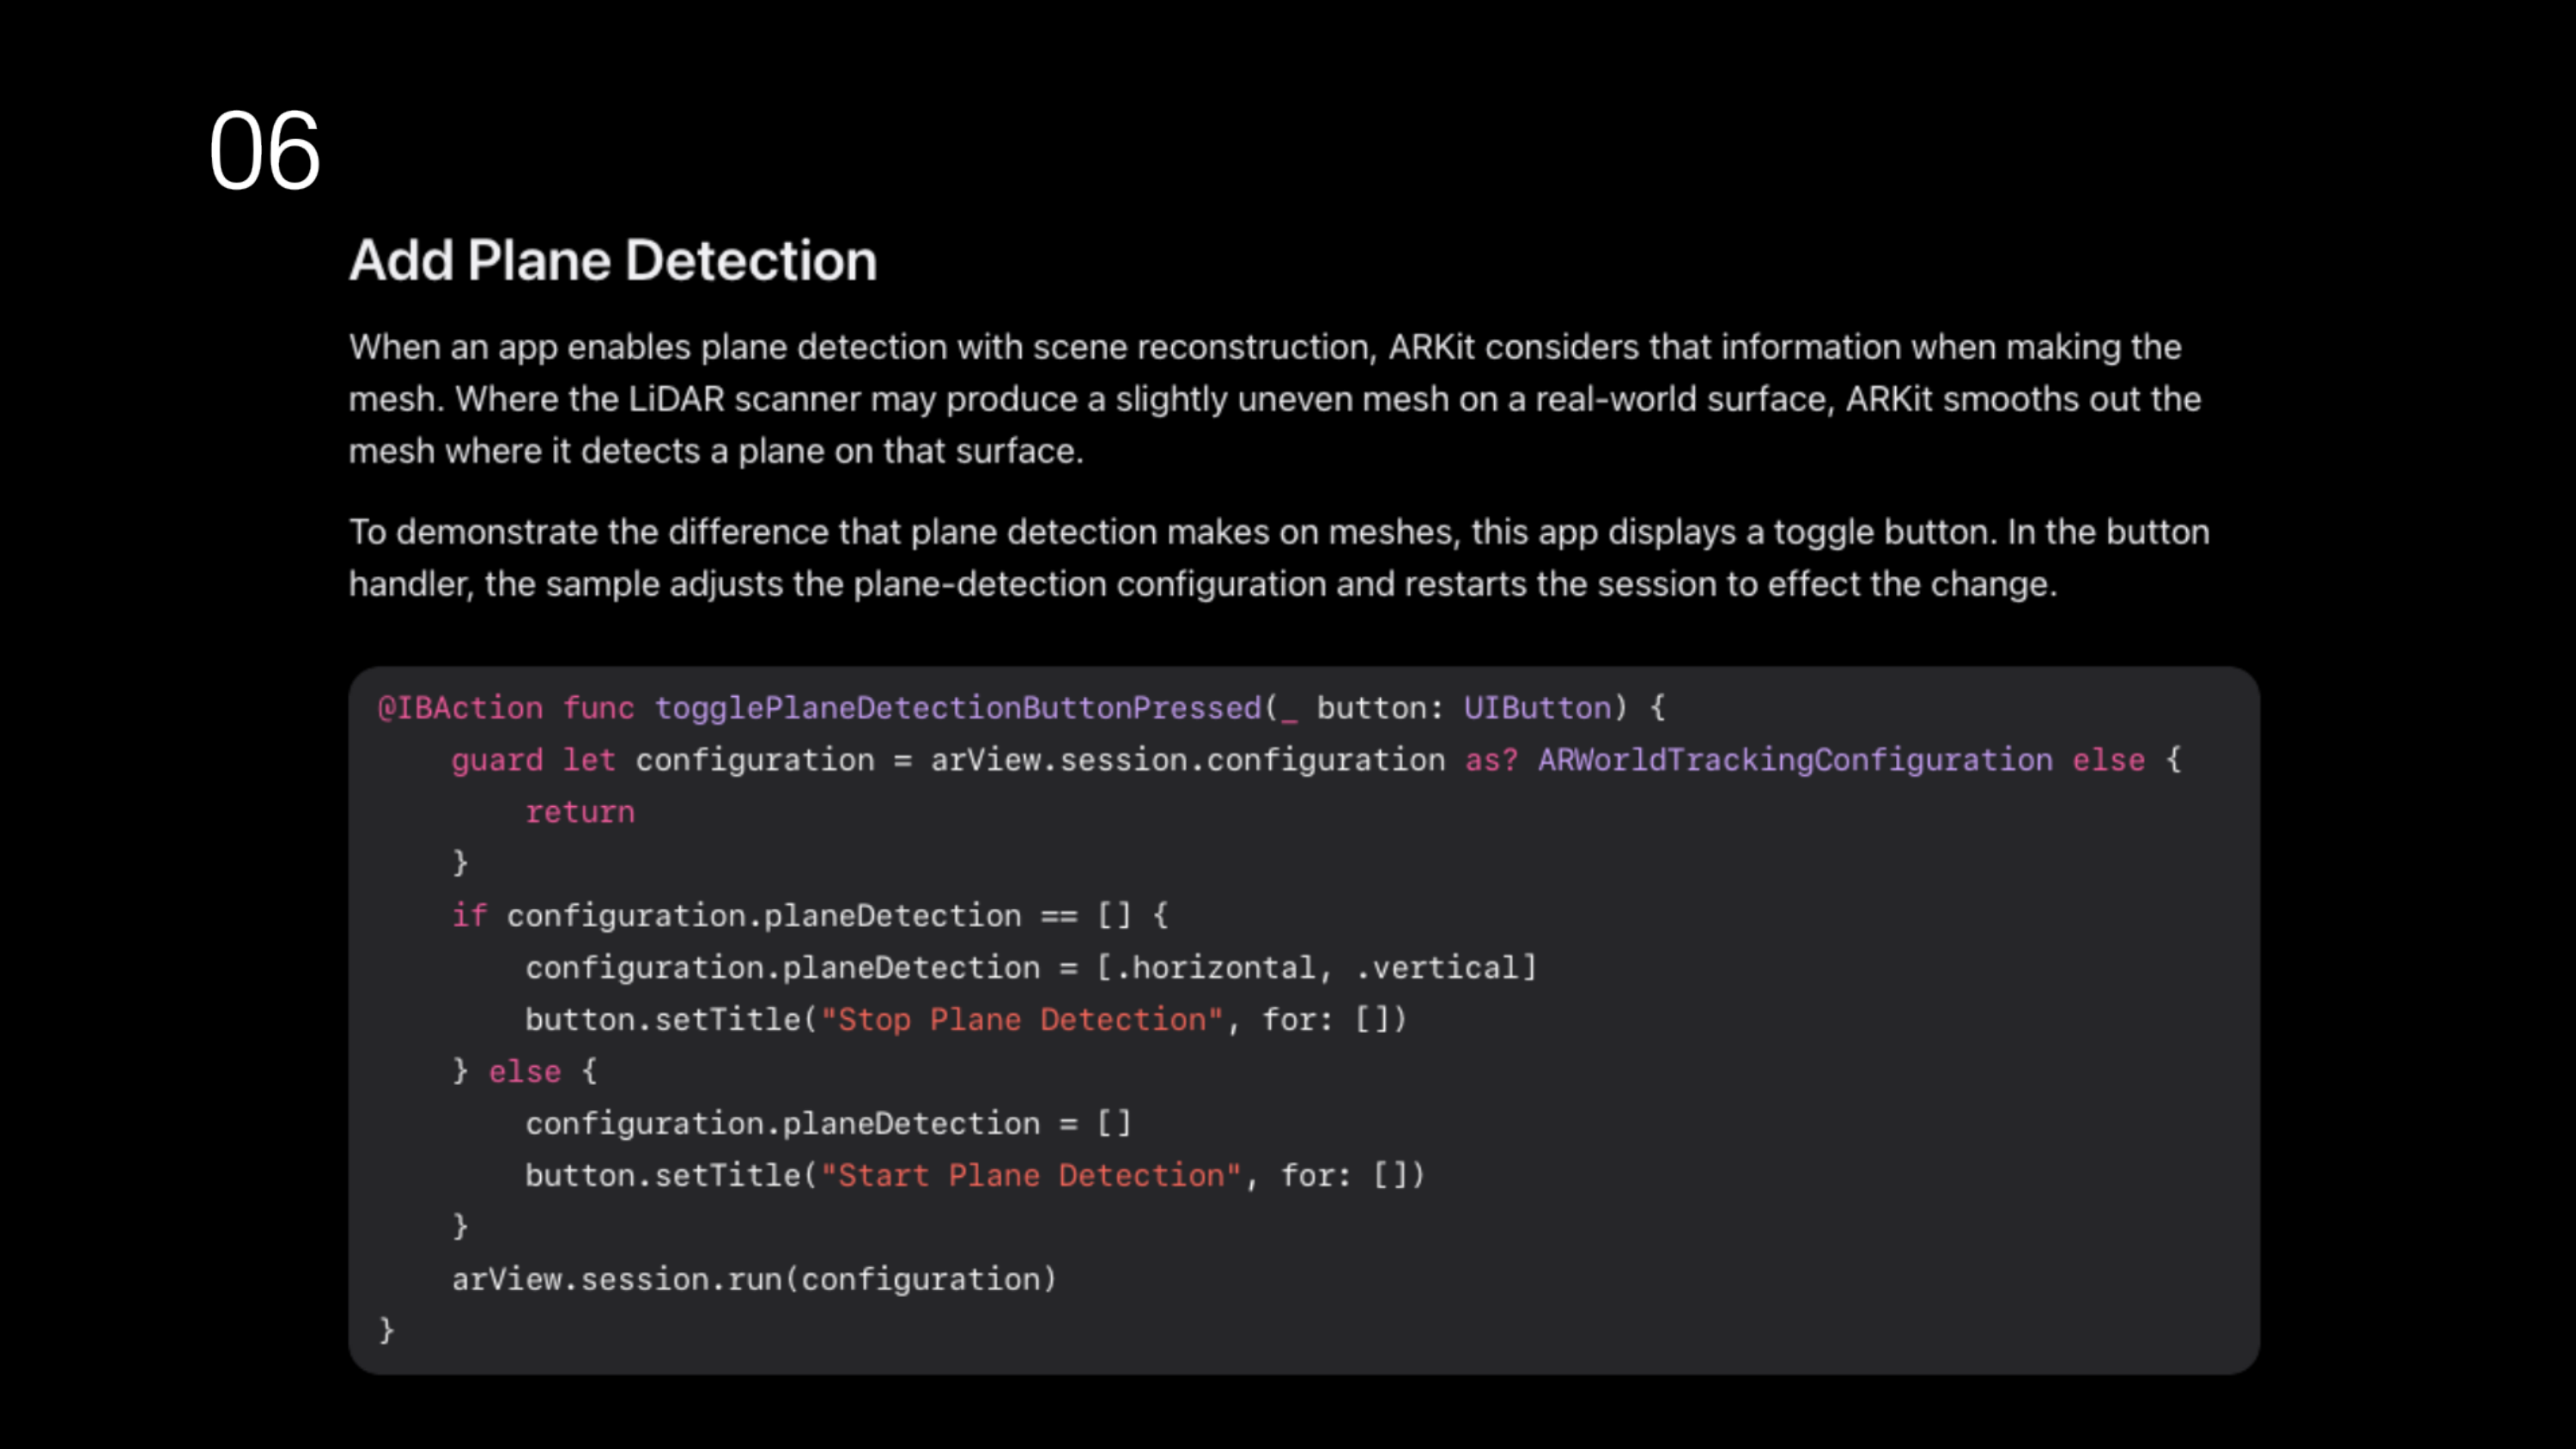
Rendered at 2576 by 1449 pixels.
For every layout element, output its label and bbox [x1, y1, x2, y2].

picture [186, 56, 359, 236]
text_box [294, 209, 2281, 1401]
